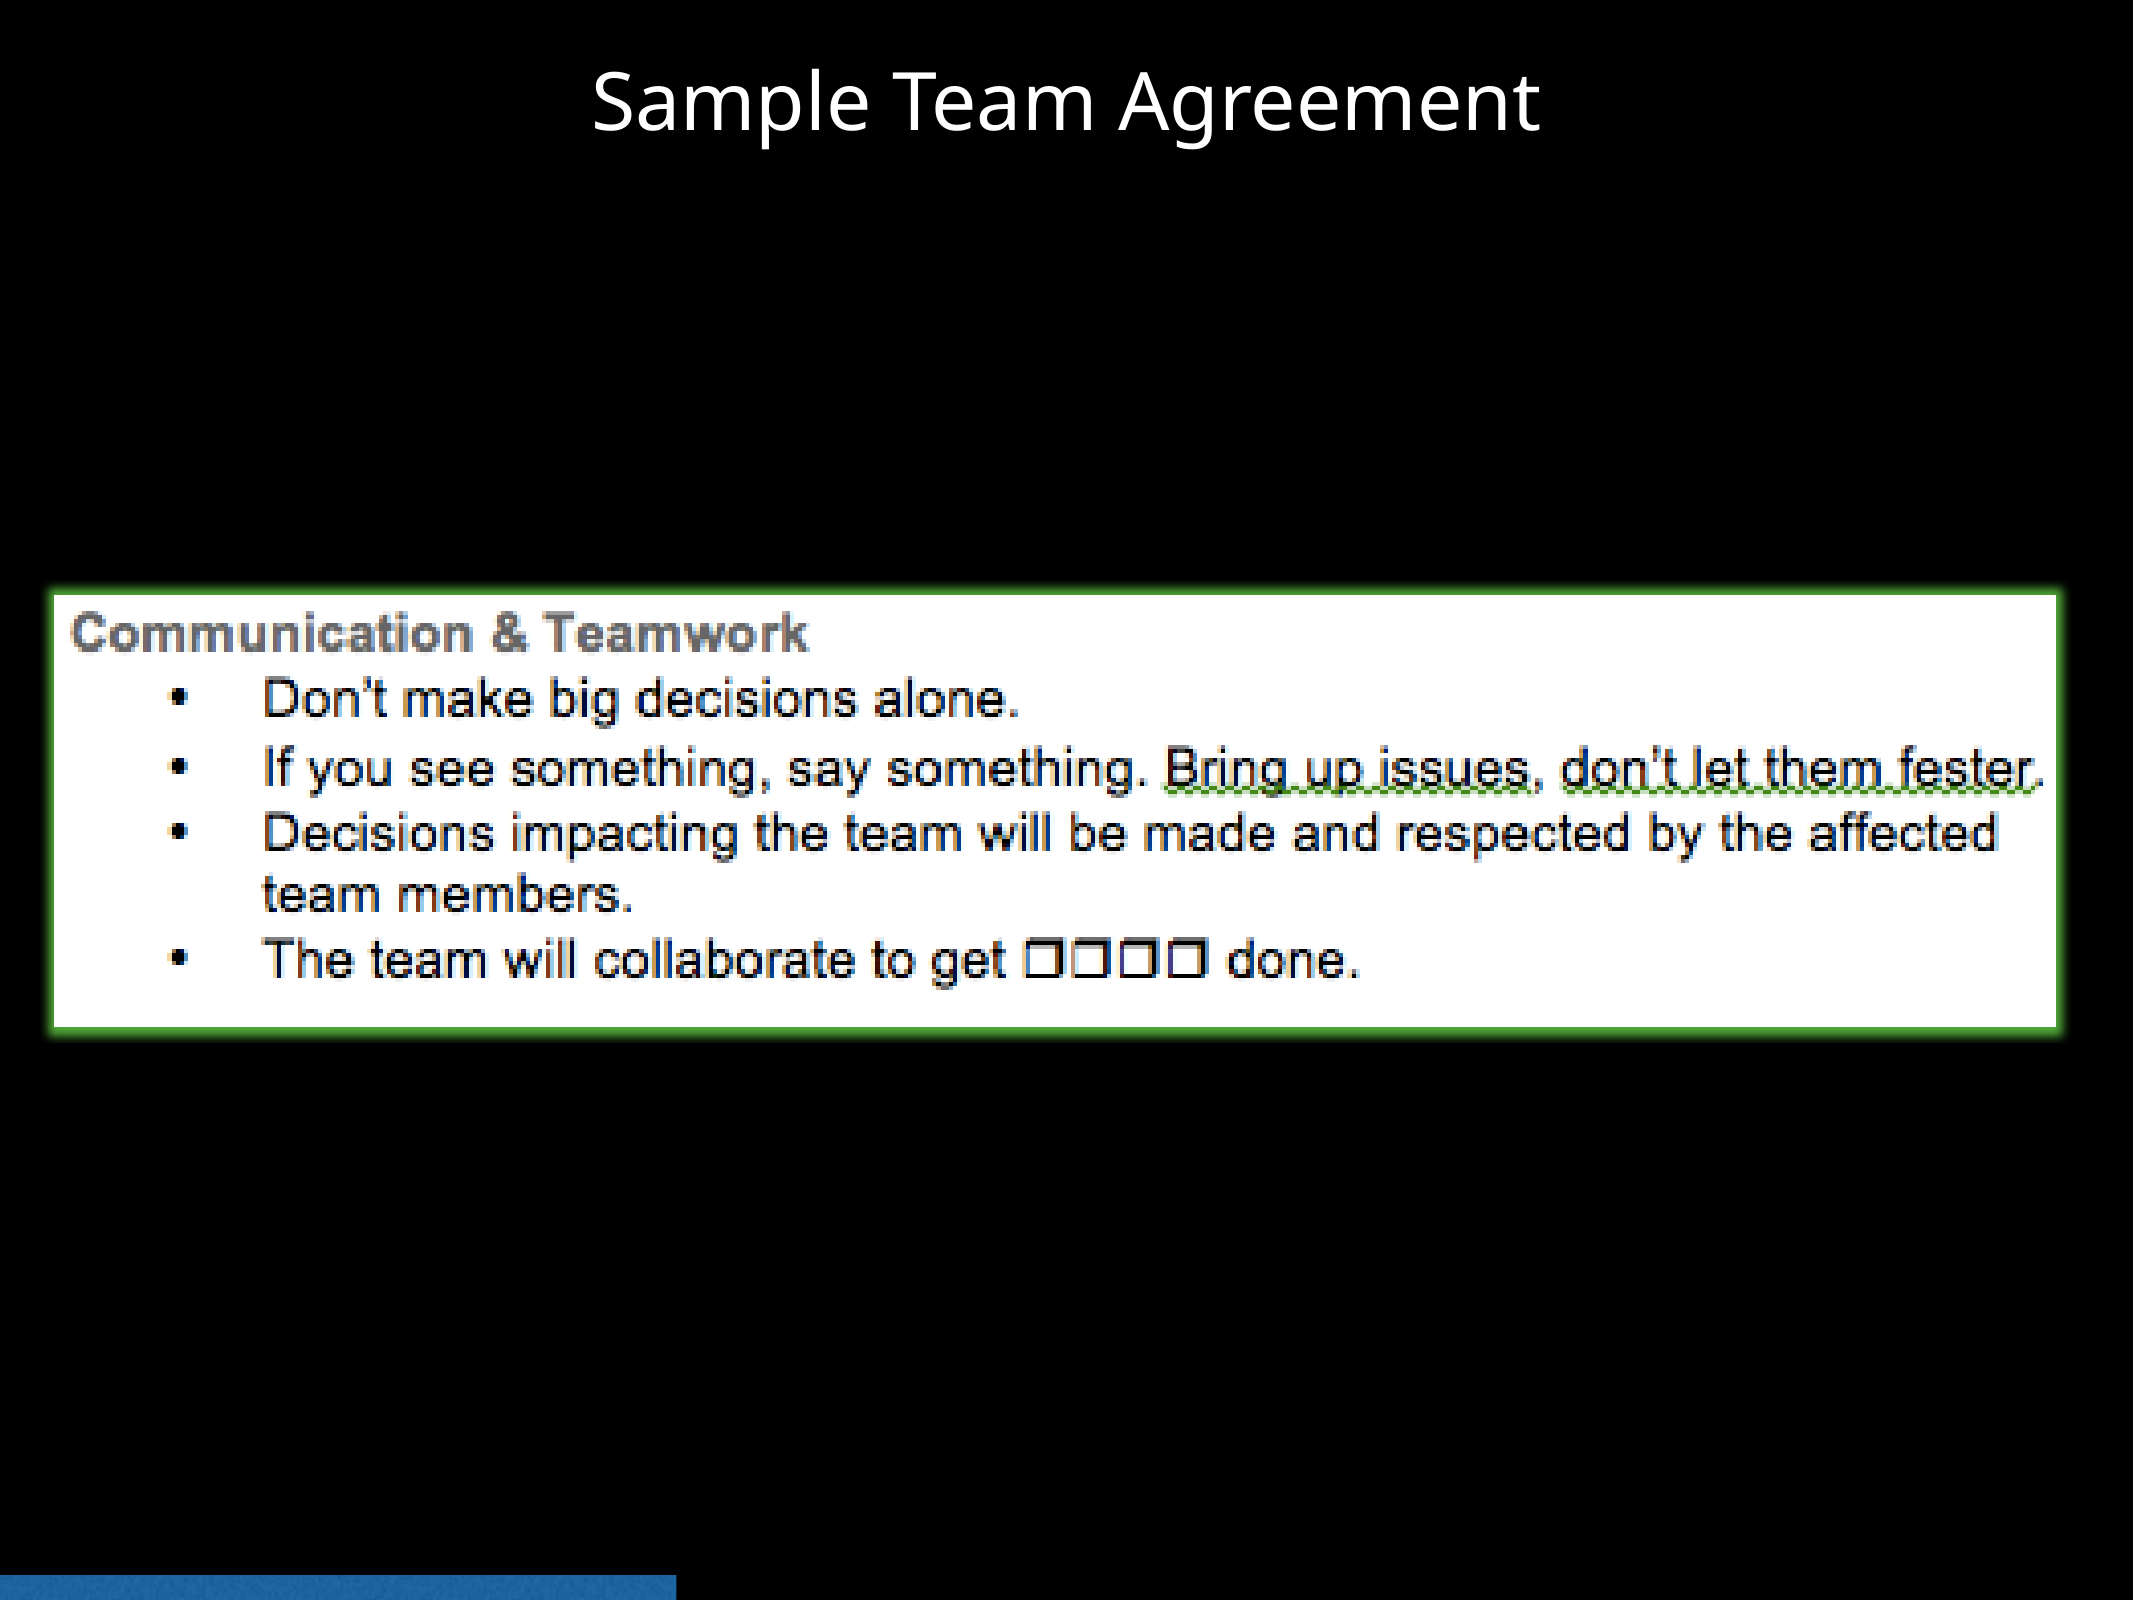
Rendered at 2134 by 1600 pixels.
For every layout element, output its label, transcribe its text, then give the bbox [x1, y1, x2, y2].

picture [54, 594, 2056, 1027]
text_box [0, 1575, 677, 1600]
title Sample Team Agreement [155, 41, 1978, 156]
